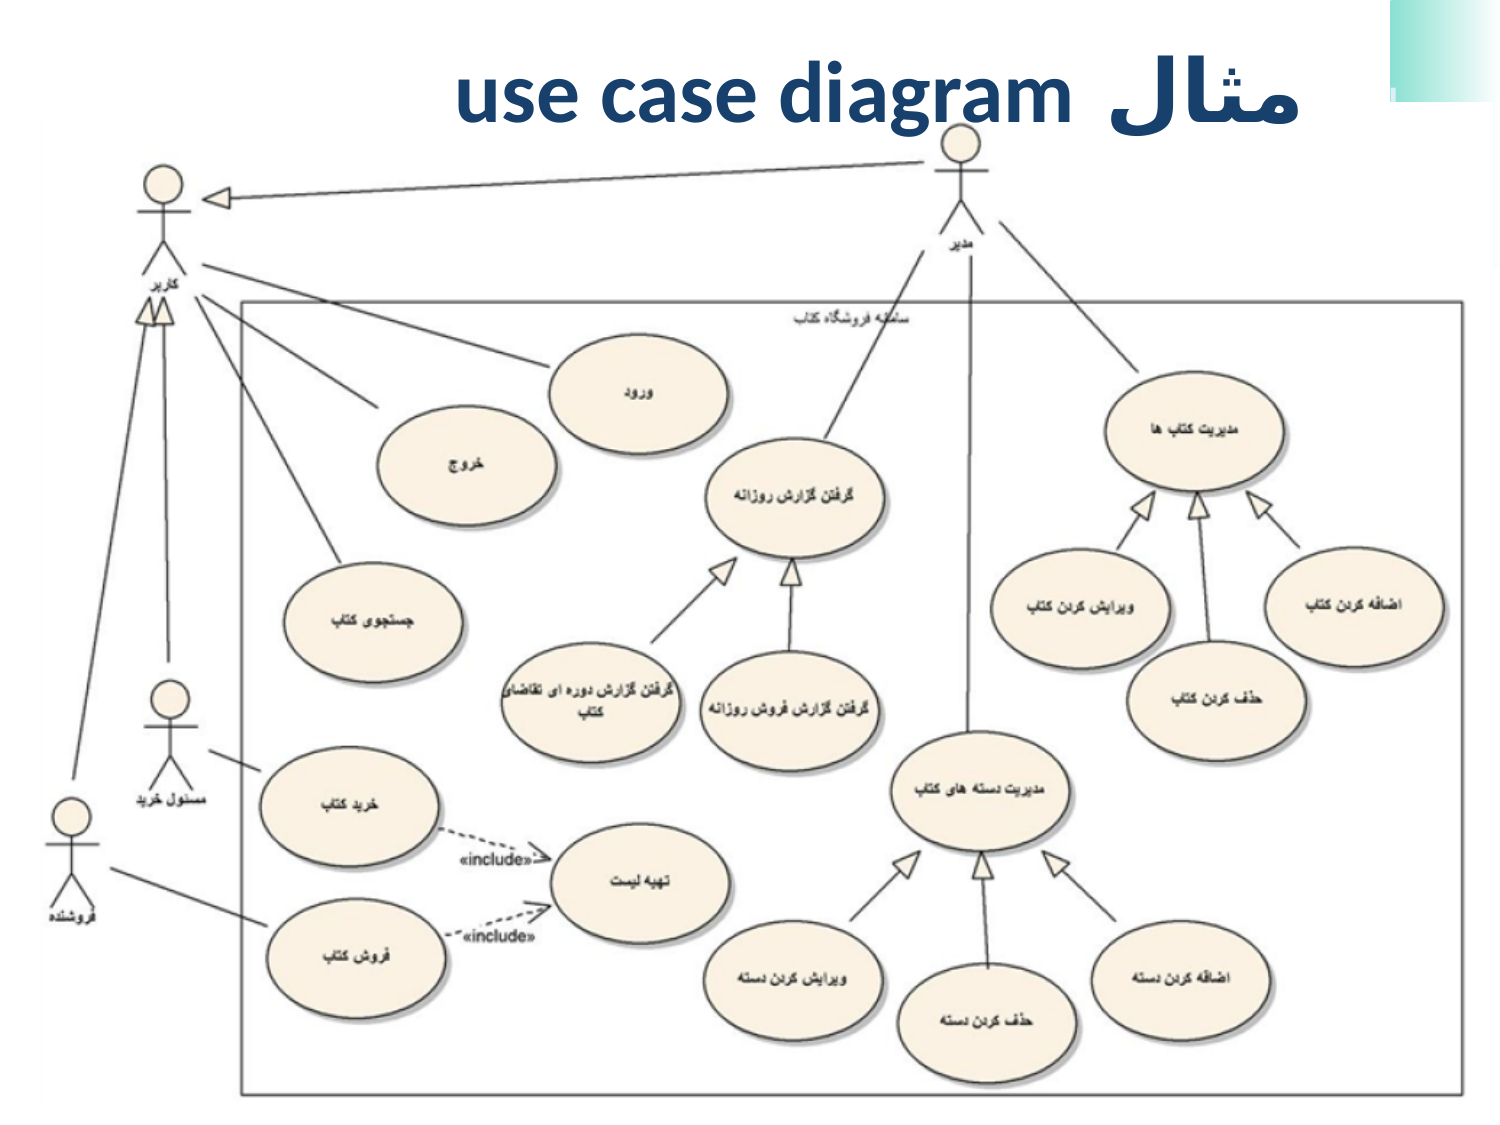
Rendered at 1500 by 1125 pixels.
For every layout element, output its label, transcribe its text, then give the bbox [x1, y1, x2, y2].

picture [0, 102, 1494, 1109]
title مثال use case diagram [53, 0, 1320, 101]
